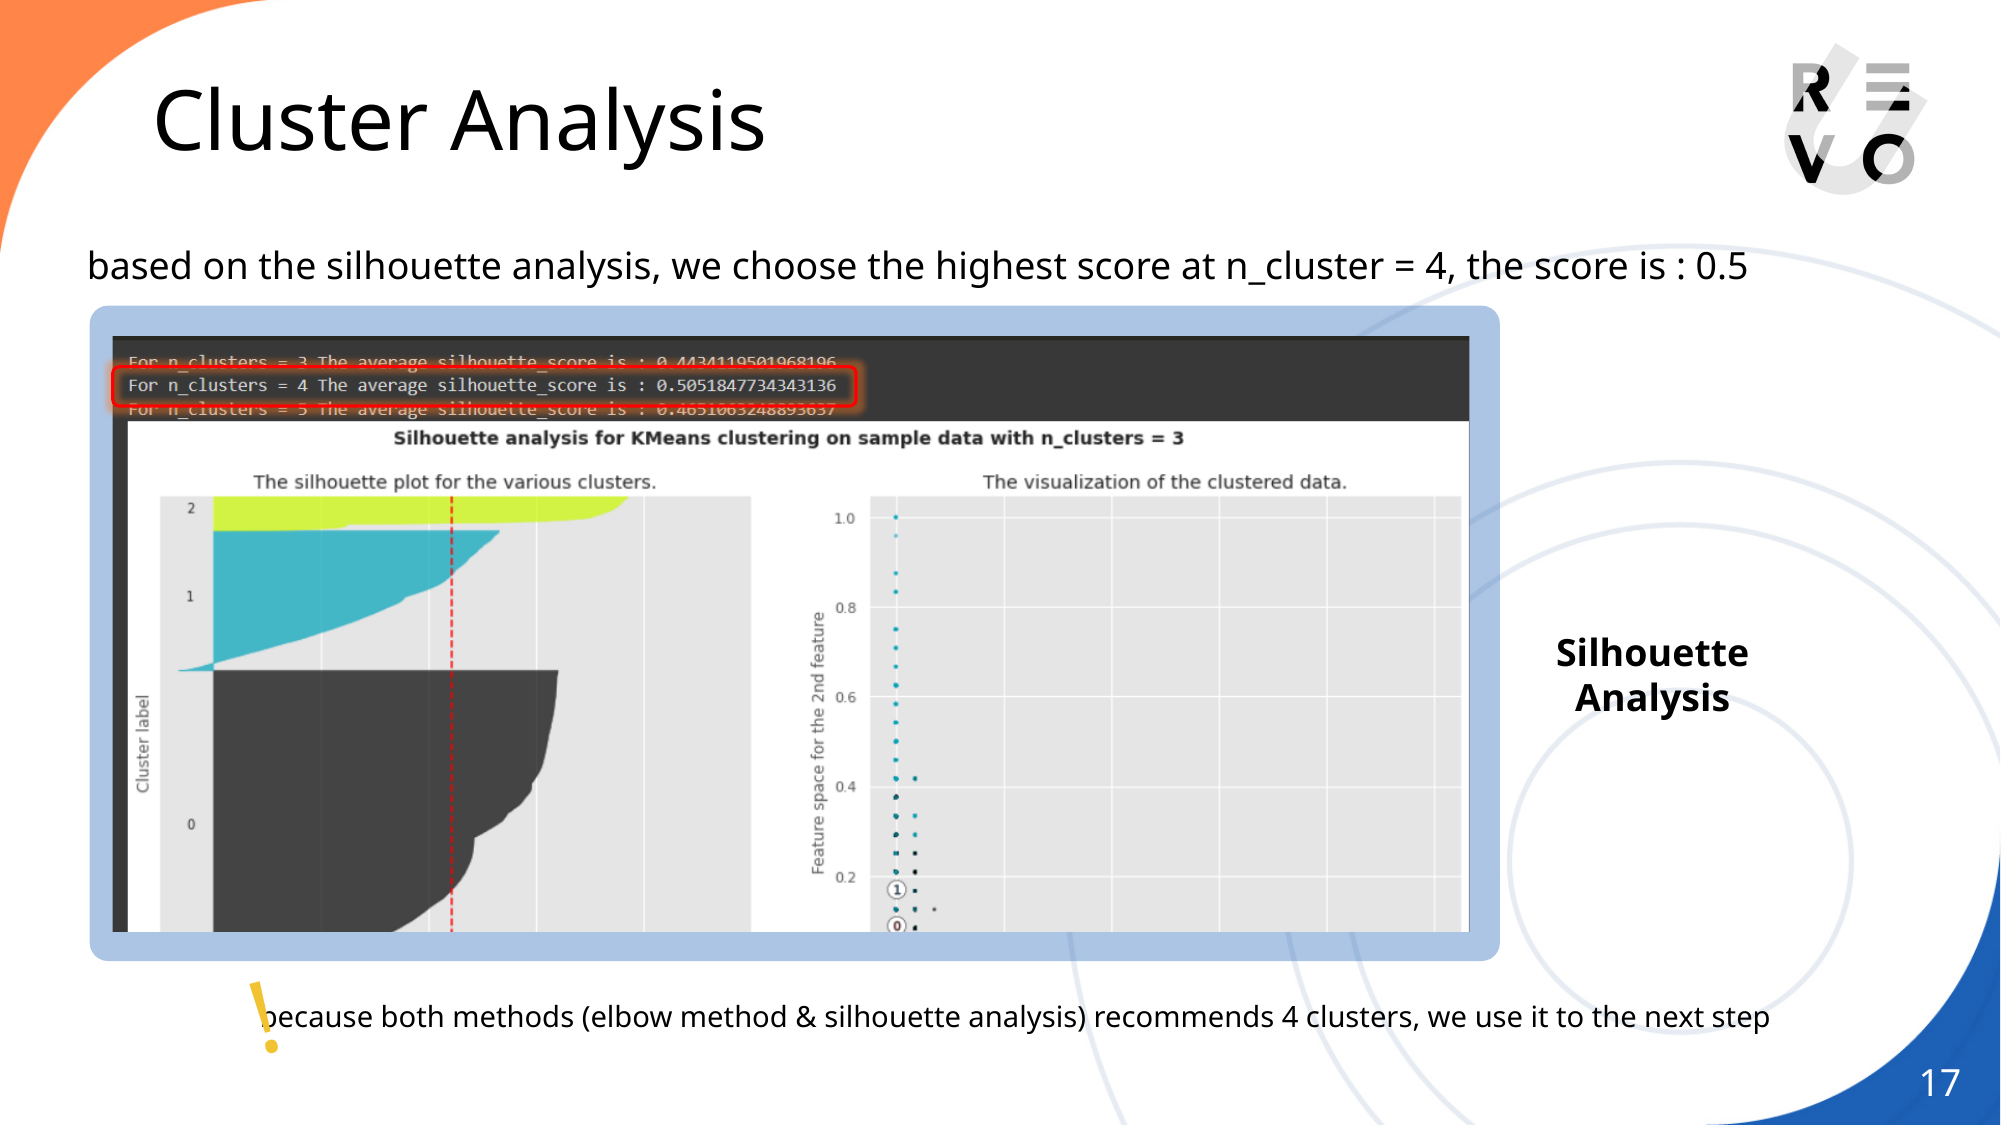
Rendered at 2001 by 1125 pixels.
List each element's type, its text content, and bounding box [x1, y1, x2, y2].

text_box because both methods (elbow method & silhouette analysis) recommends 4 clusters, we use it to the next step [288, 991, 1787, 1041]
text_box ! [218, 940, 309, 1086]
text_box 17 [1898, 1051, 1982, 1125]
title Cluster Analysis [137, 15, 1863, 233]
picture [0, 0, 2001, 1125]
text_box [88, 304, 1501, 963]
text_box based on the silhouette analysis, we choose the highest score at n_cluster = 4, the score is : 0.5 [72, 234, 1766, 295]
text_box Silhouette Analysis [1541, 621, 1765, 727]
